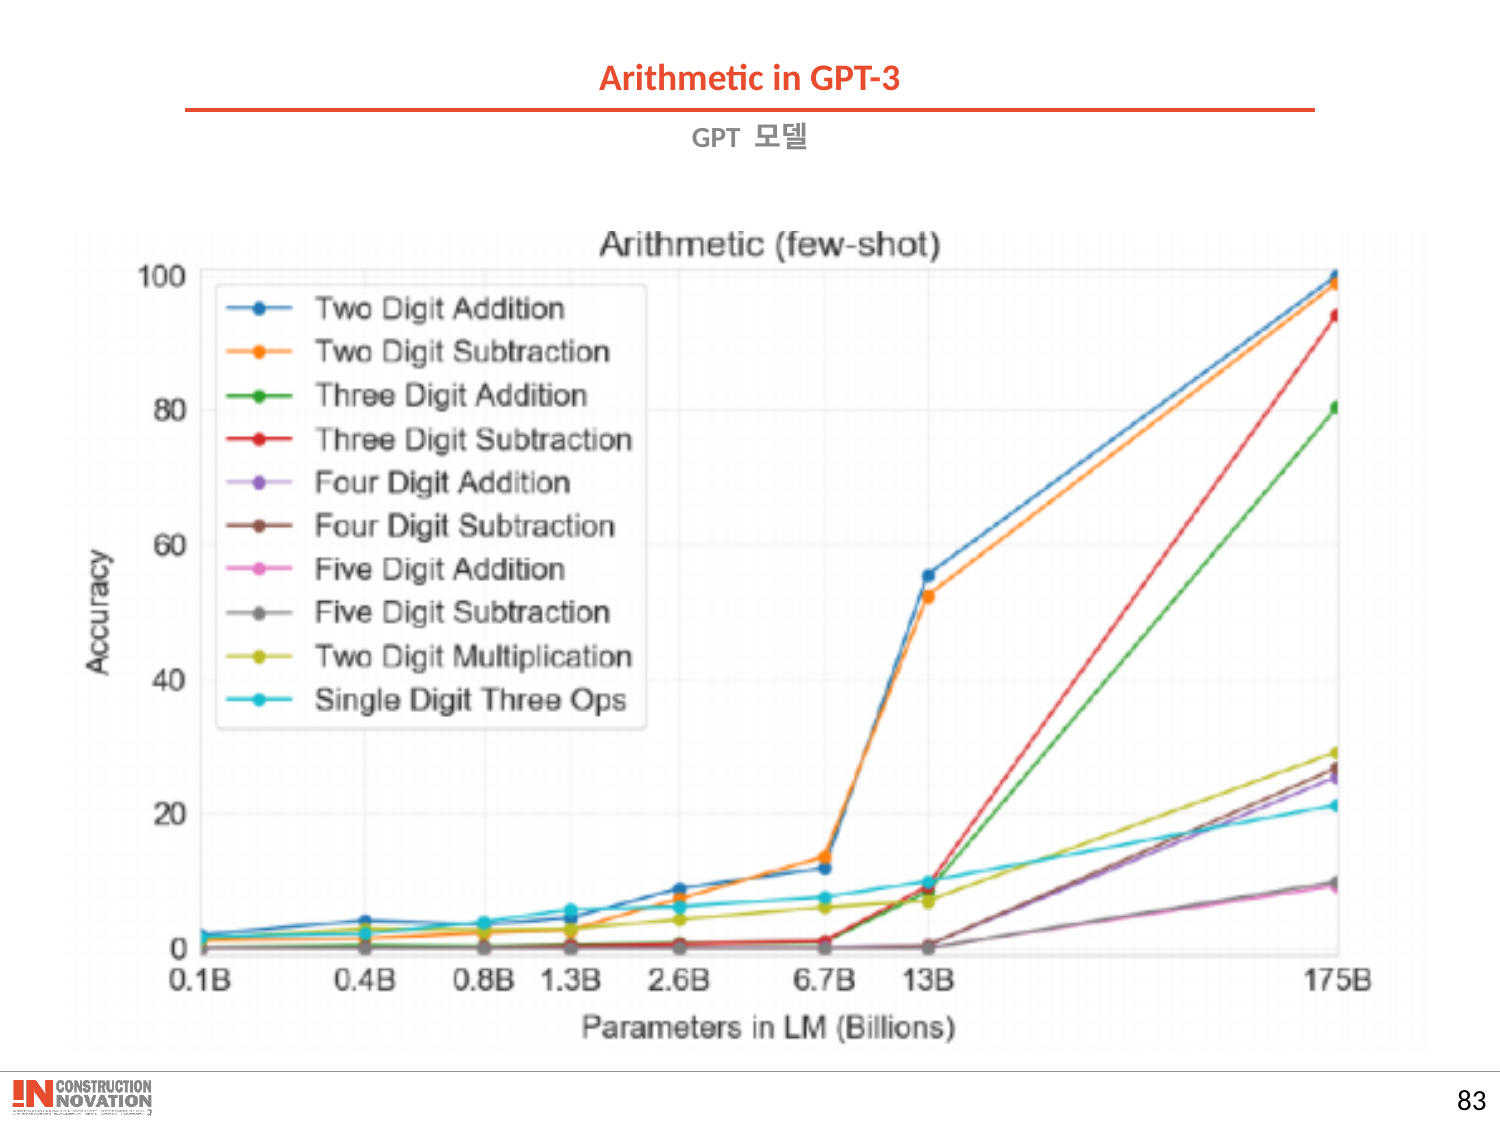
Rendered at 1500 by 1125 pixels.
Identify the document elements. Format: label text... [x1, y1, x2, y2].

picture [0, 1067, 168, 1124]
picture [62, 231, 1429, 1052]
title GPT 모델 [465, 114, 1034, 163]
list Arithmetic in GPT-3 [379, 50, 1121, 104]
